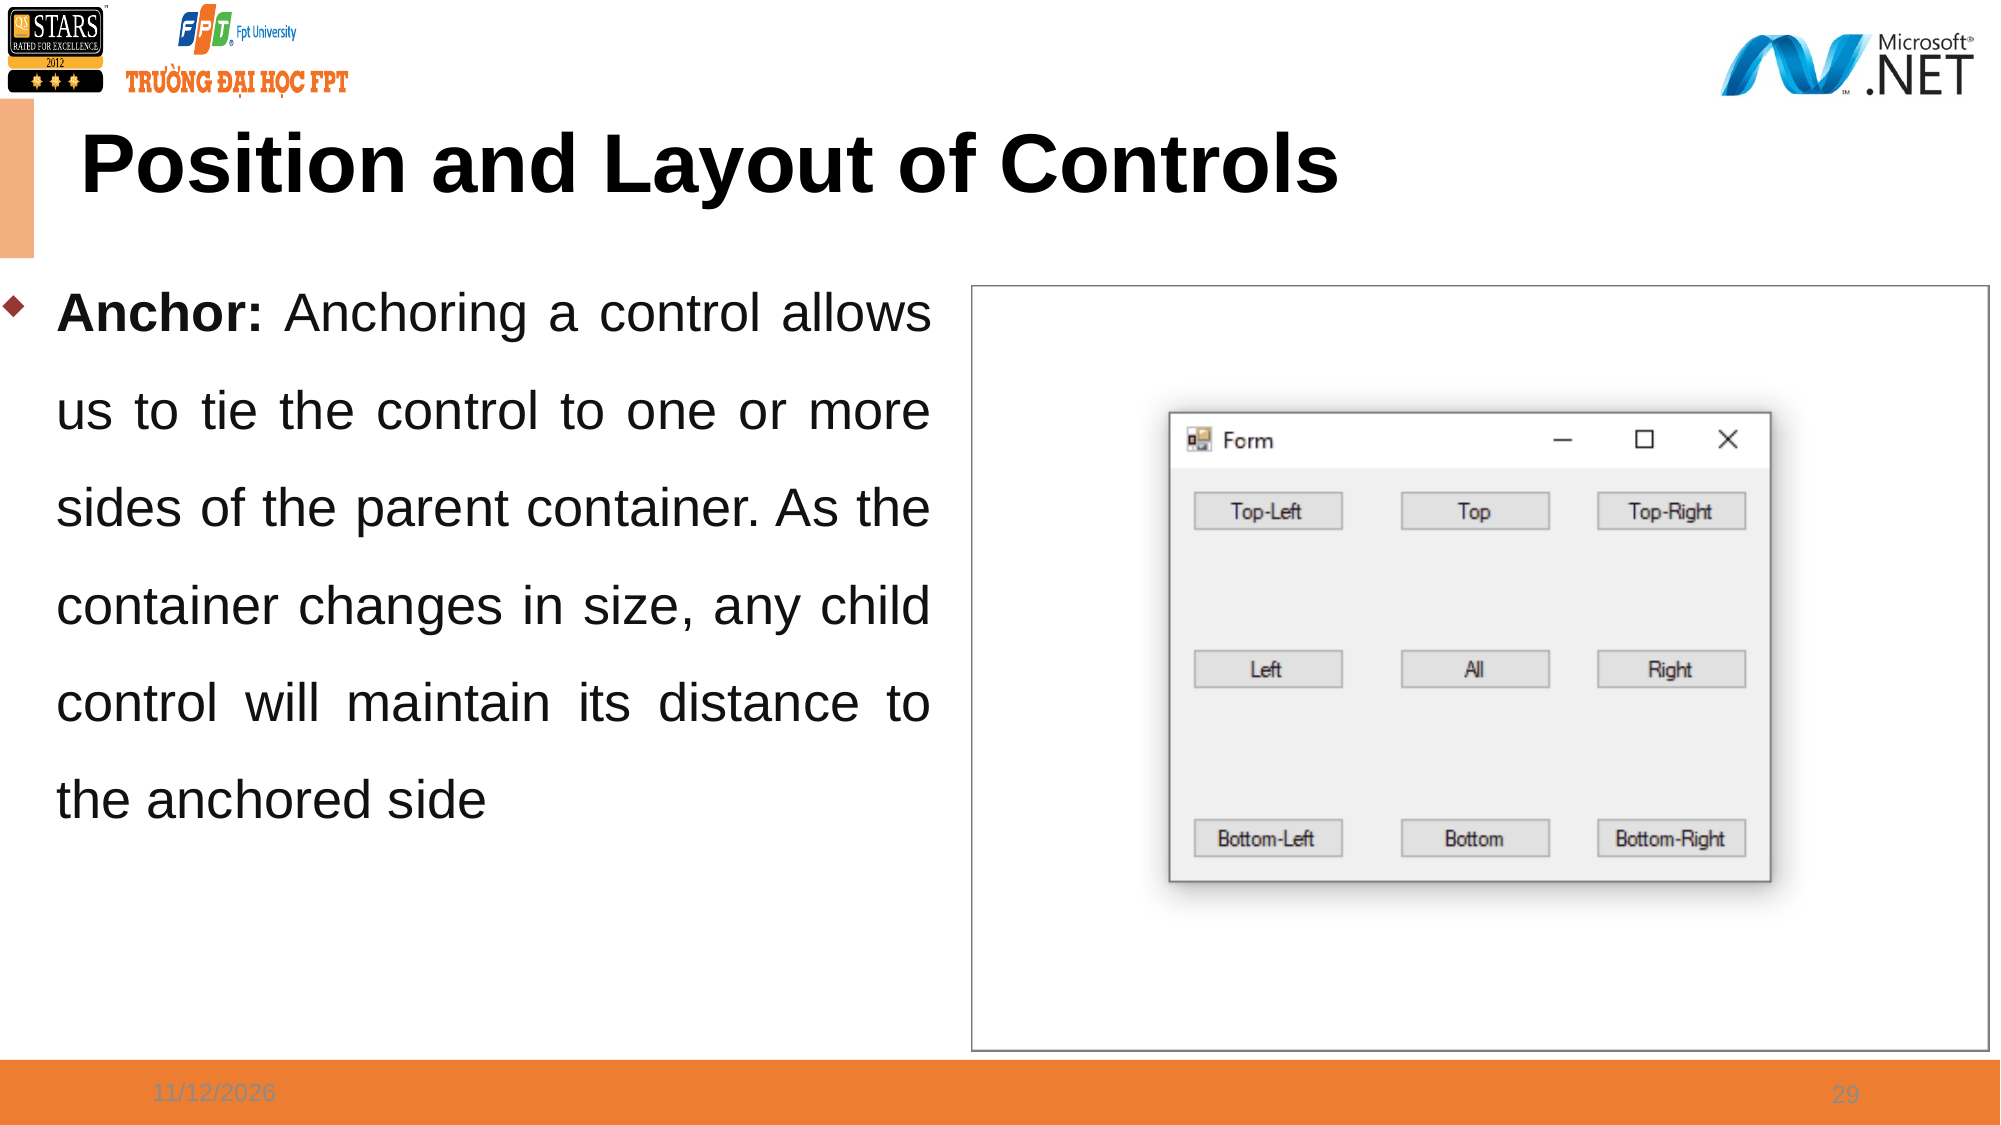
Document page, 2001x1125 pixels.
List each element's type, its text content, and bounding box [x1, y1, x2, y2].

picture [1685, 0, 2001, 129]
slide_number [137, 1061, 588, 1122]
slide_number 29 [1424, 1063, 1875, 1123]
picture [971, 285, 1990, 1052]
title Position and Layout of Controls [65, 118, 1895, 213]
text_box Anchor: Anchoring a control allows us to tie the control to one or more sides of the parent container. As the container changes in size, any child control will maintain its distance to the anchored side [0, 237, 949, 838]
